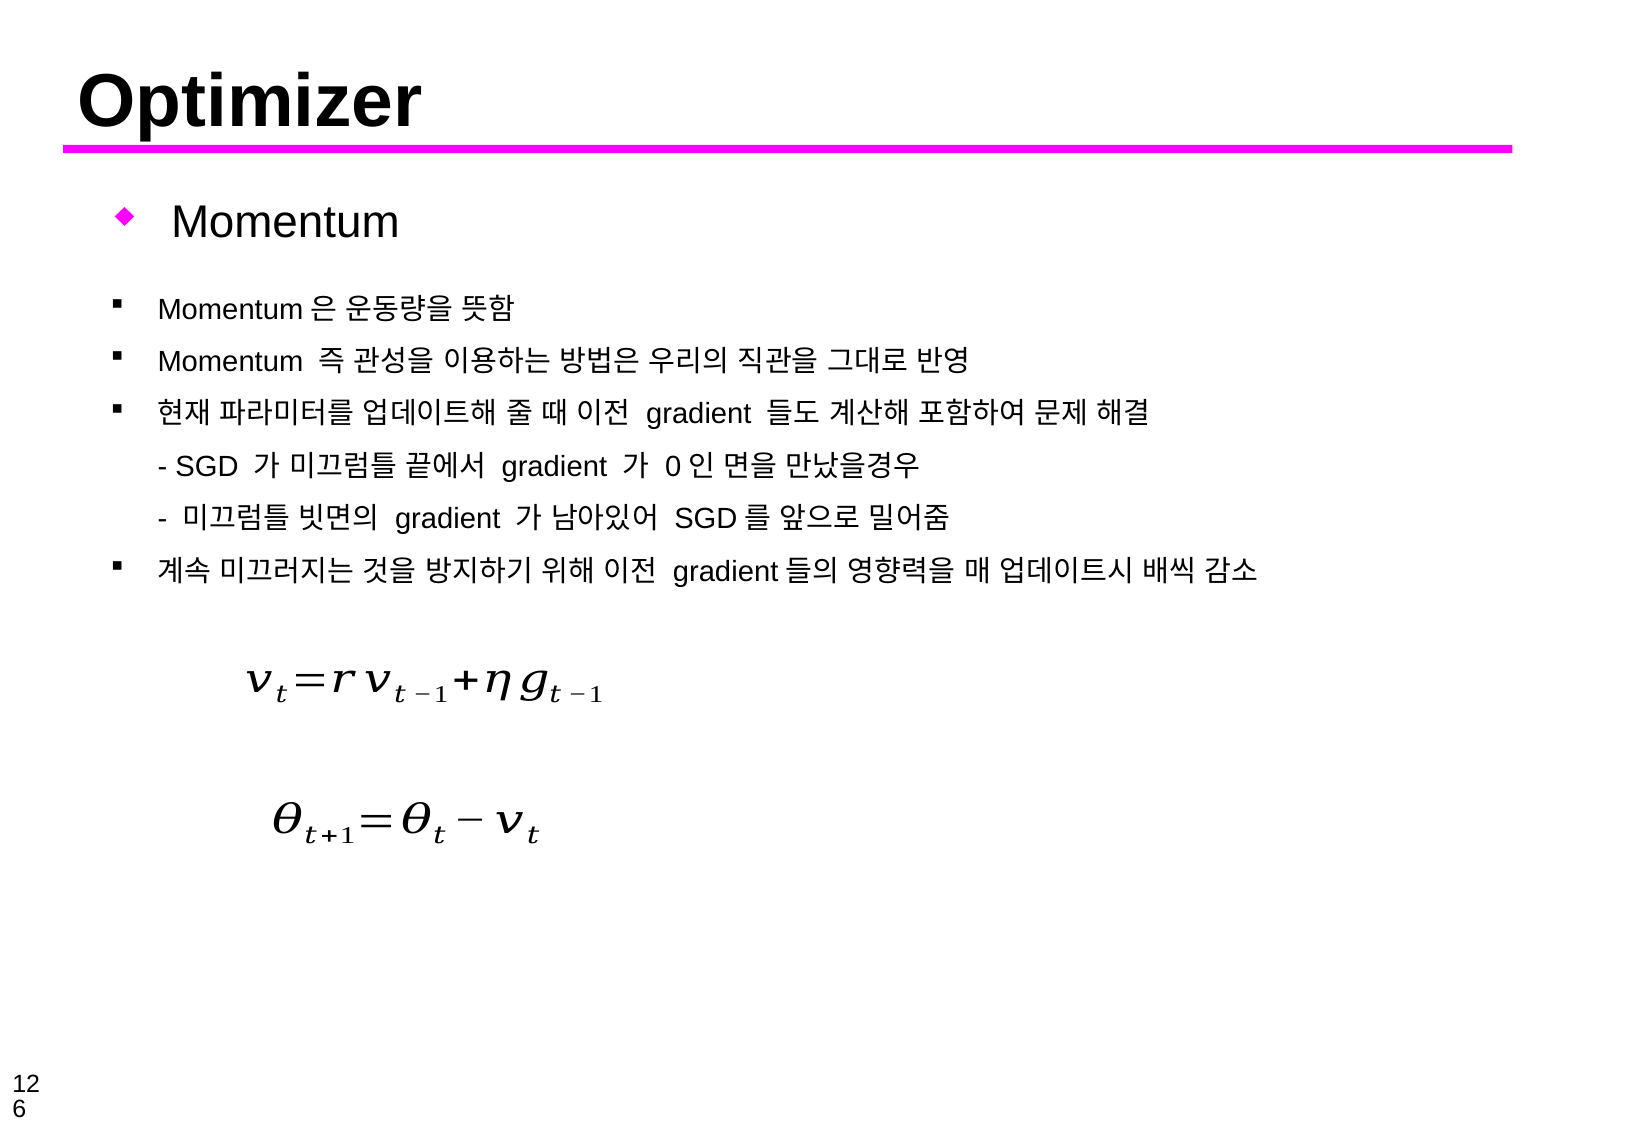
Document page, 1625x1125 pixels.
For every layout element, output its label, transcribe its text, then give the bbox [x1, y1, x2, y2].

slide_number 126 [0, 1071, 69, 1094]
title Optimizer [62, 42, 1500, 149]
list Momentum [99, 172, 1510, 256]
